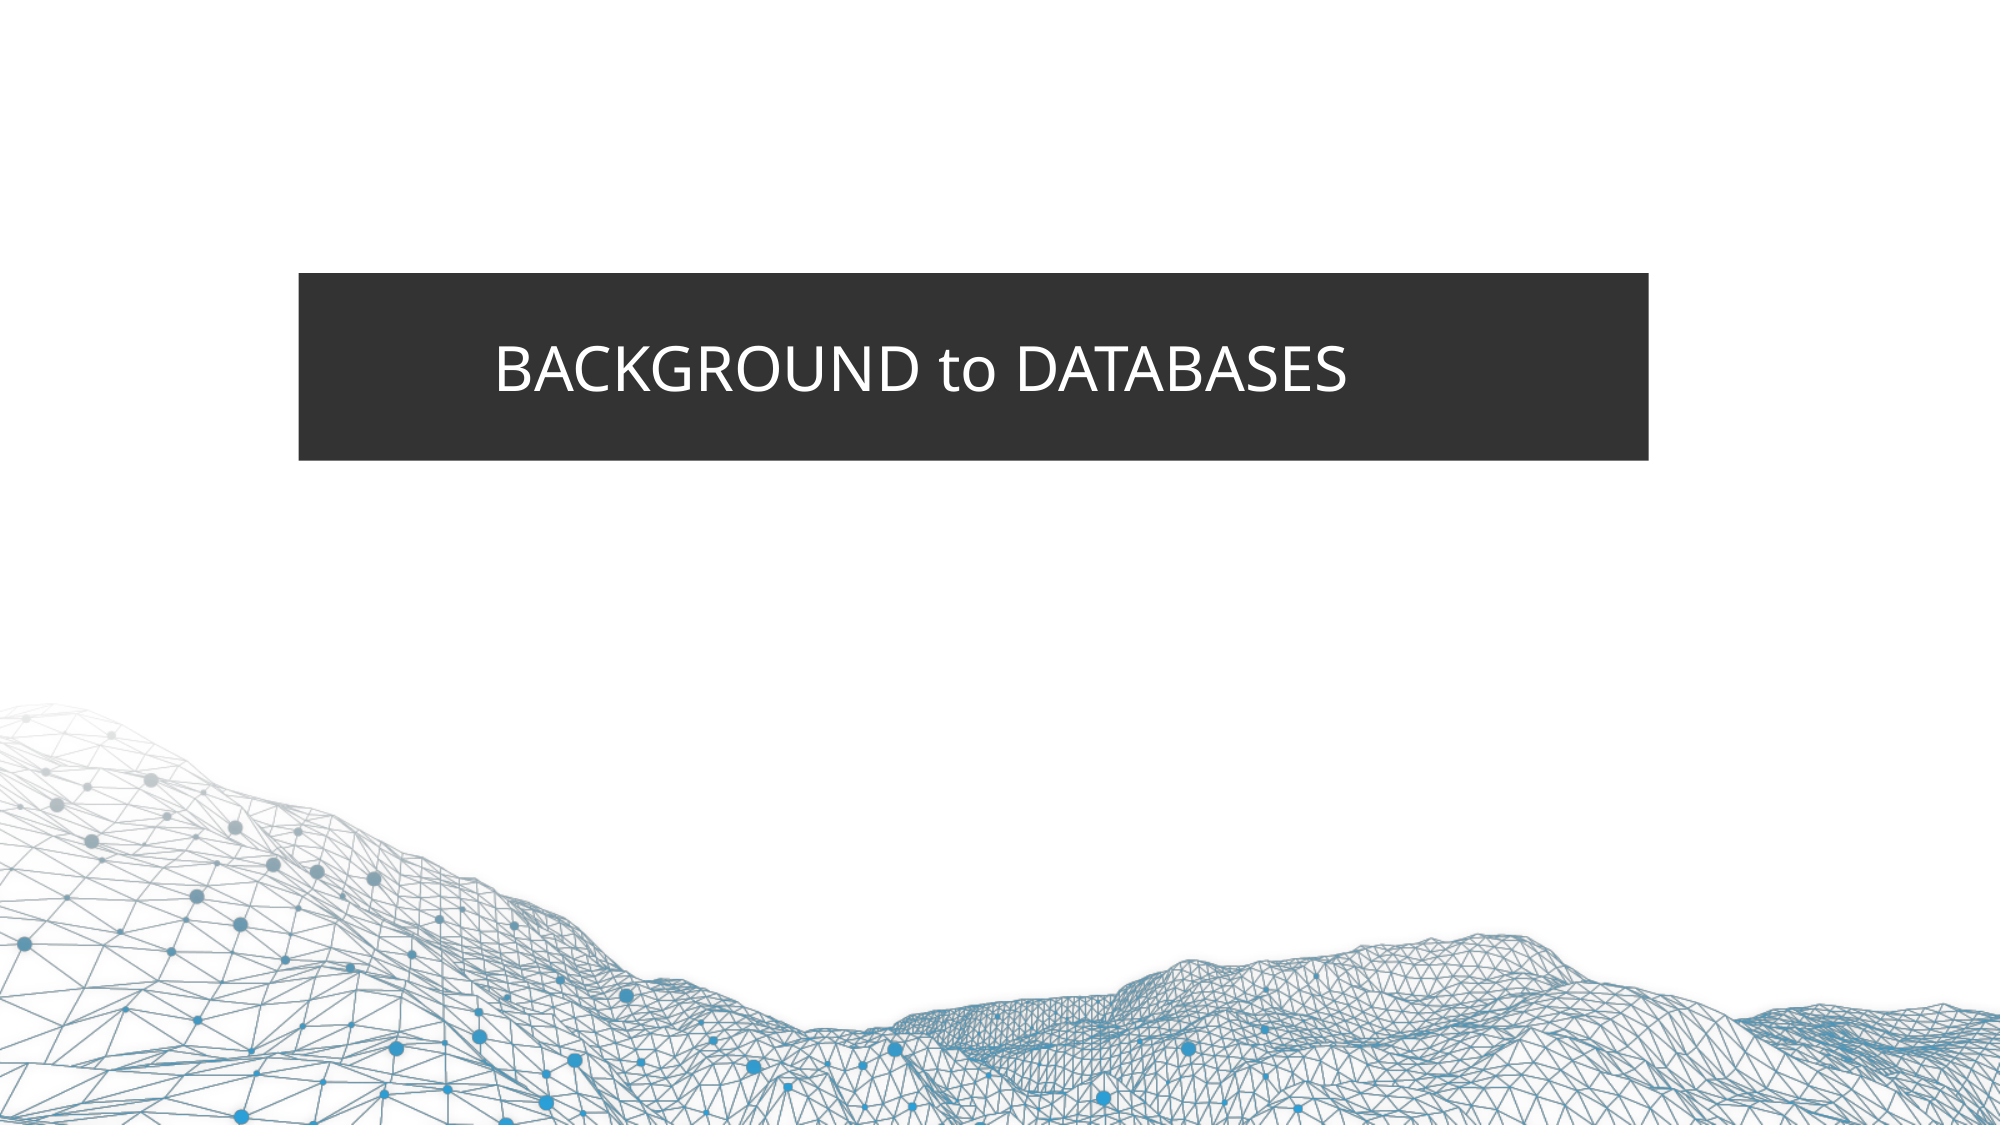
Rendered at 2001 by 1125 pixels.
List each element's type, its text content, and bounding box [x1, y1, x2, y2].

picture [0, 695, 2000, 1125]
title BACKGROUND to DATABASES [298, 273, 1649, 461]
